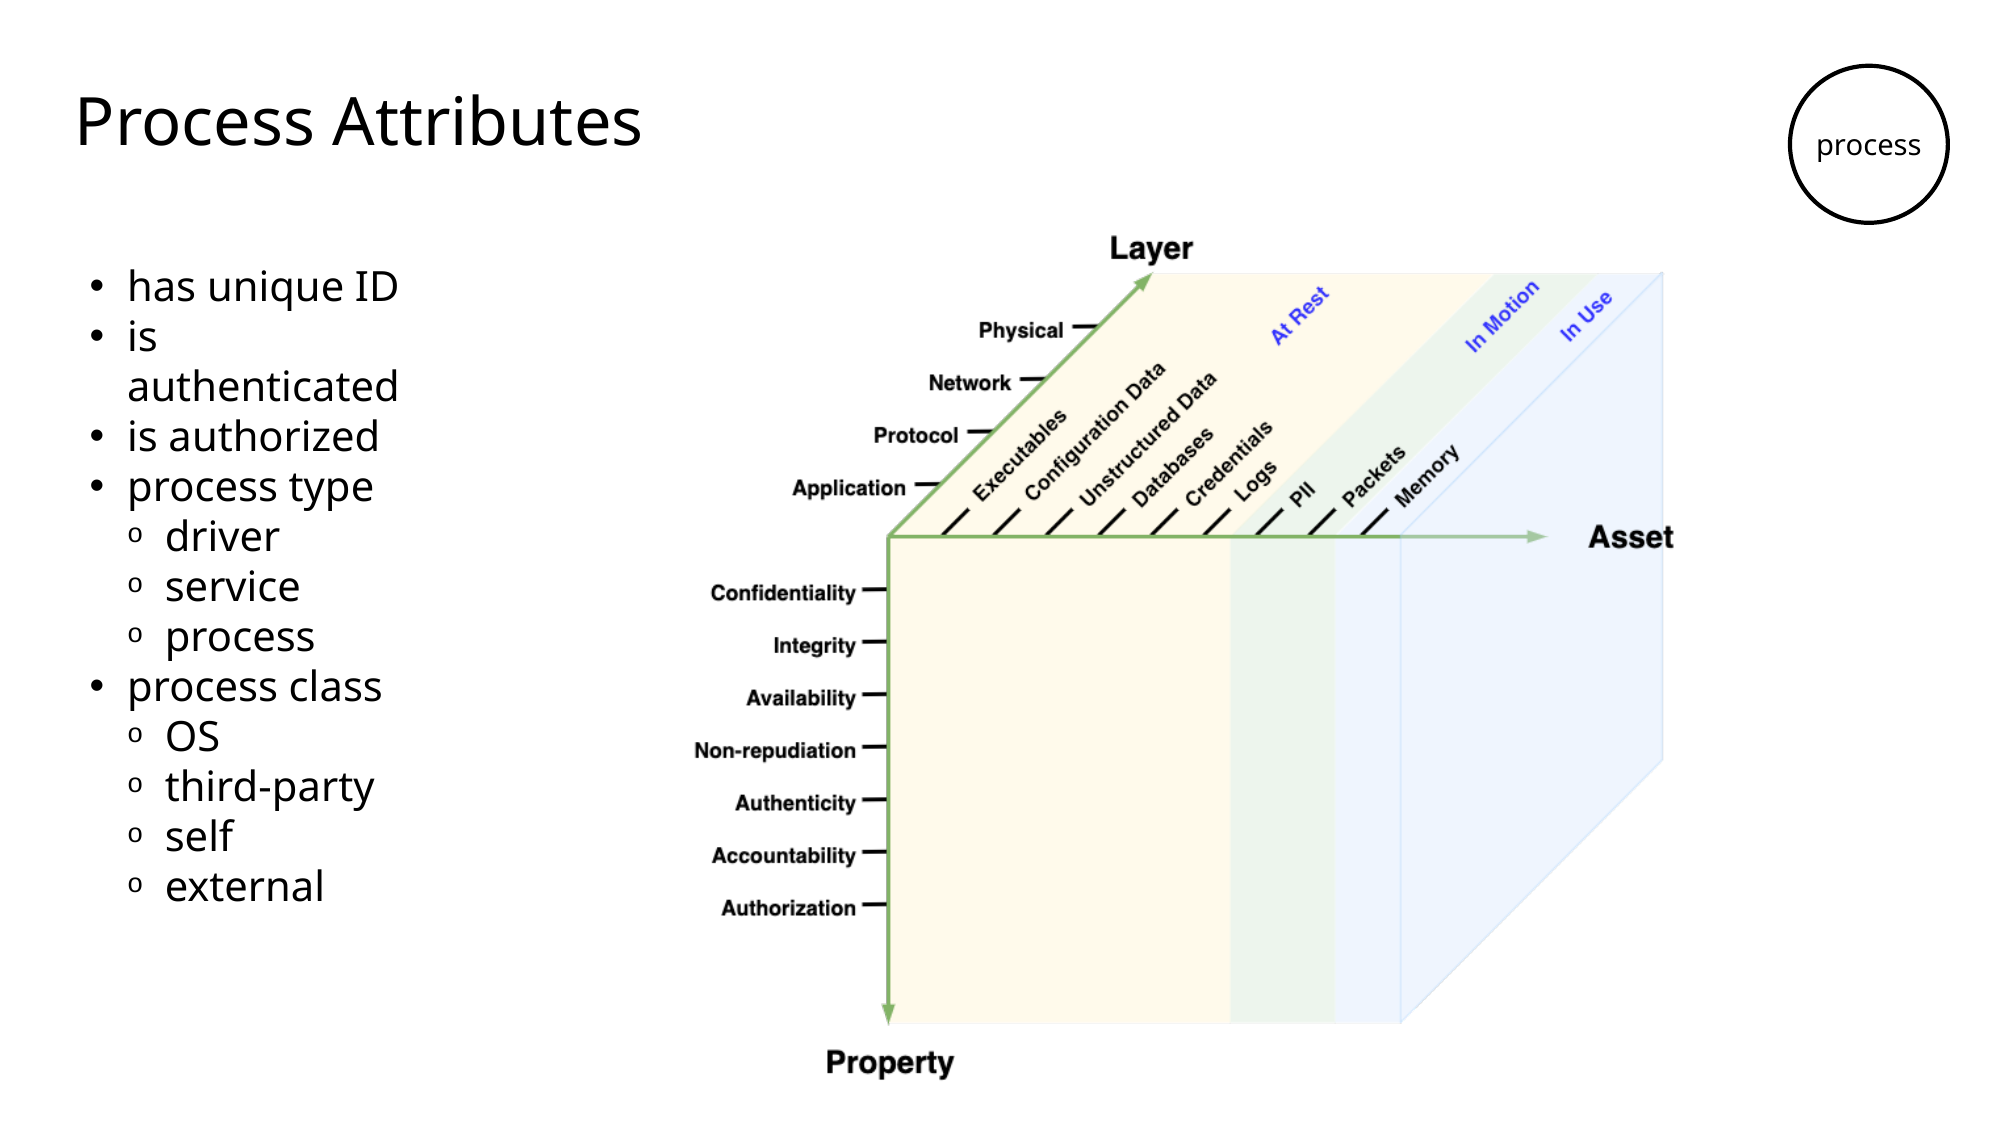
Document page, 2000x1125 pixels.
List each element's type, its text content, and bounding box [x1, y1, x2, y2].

title Process Attributes [74, 75, 1784, 162]
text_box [1789, 65, 1949, 224]
text_box has unique ID is authenticated is authorized process type driver service process process class OS third-party self external [74, 252, 453, 918]
picture [691, 221, 1717, 1090]
